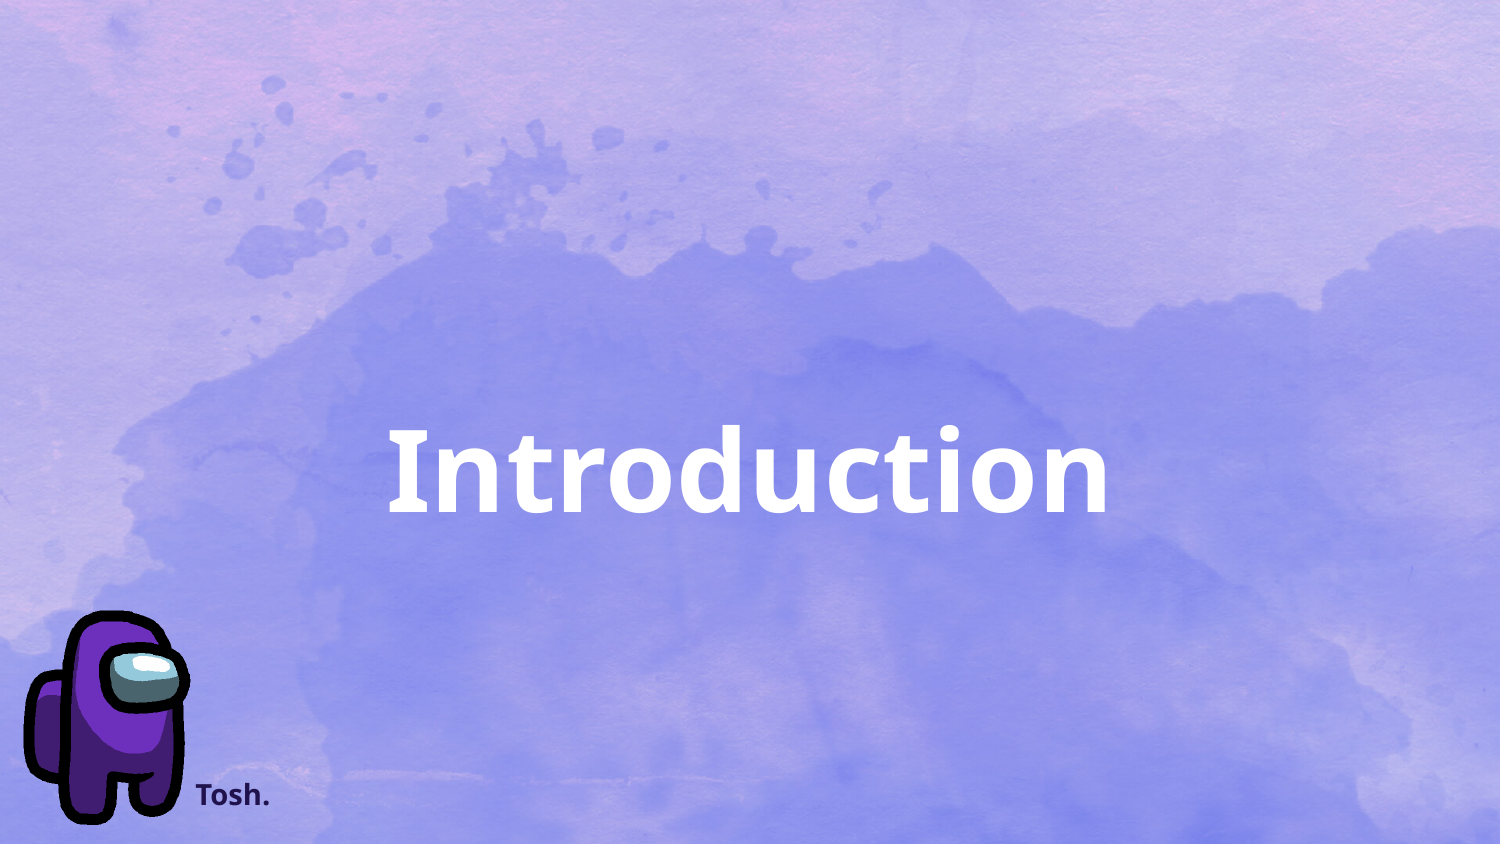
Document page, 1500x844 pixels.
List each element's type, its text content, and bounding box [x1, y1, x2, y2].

title Introduction [217, 311, 1283, 622]
picture [0, 0, 1500, 844]
text_box Tosh. [235, 762, 304, 825]
